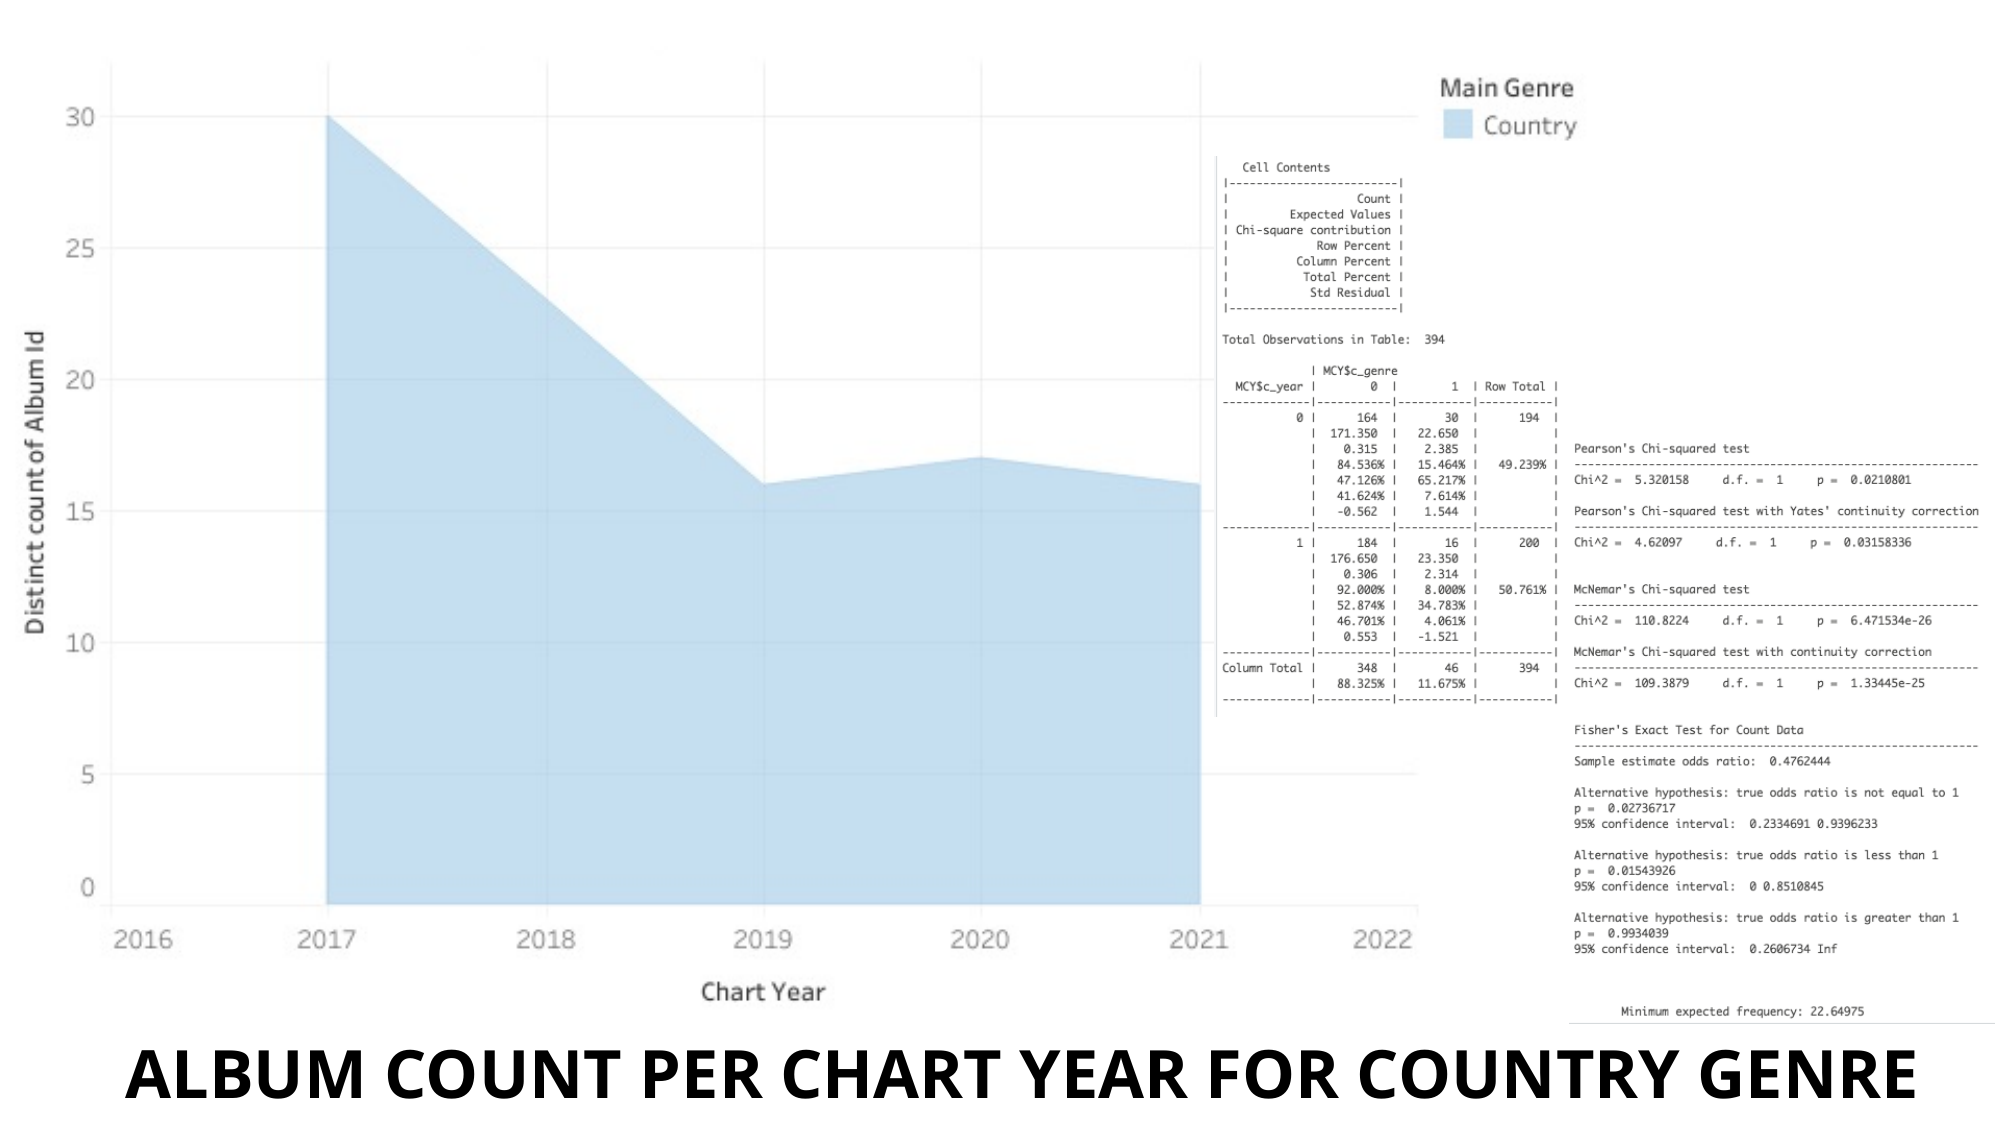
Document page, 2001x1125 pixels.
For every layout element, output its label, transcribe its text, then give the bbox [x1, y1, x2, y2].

picture [0, 46, 1995, 1025]
text_box ALBUM COUNT PER CHART YEAR FOR COUNTRY GENRE [110, 1024, 1936, 1120]
